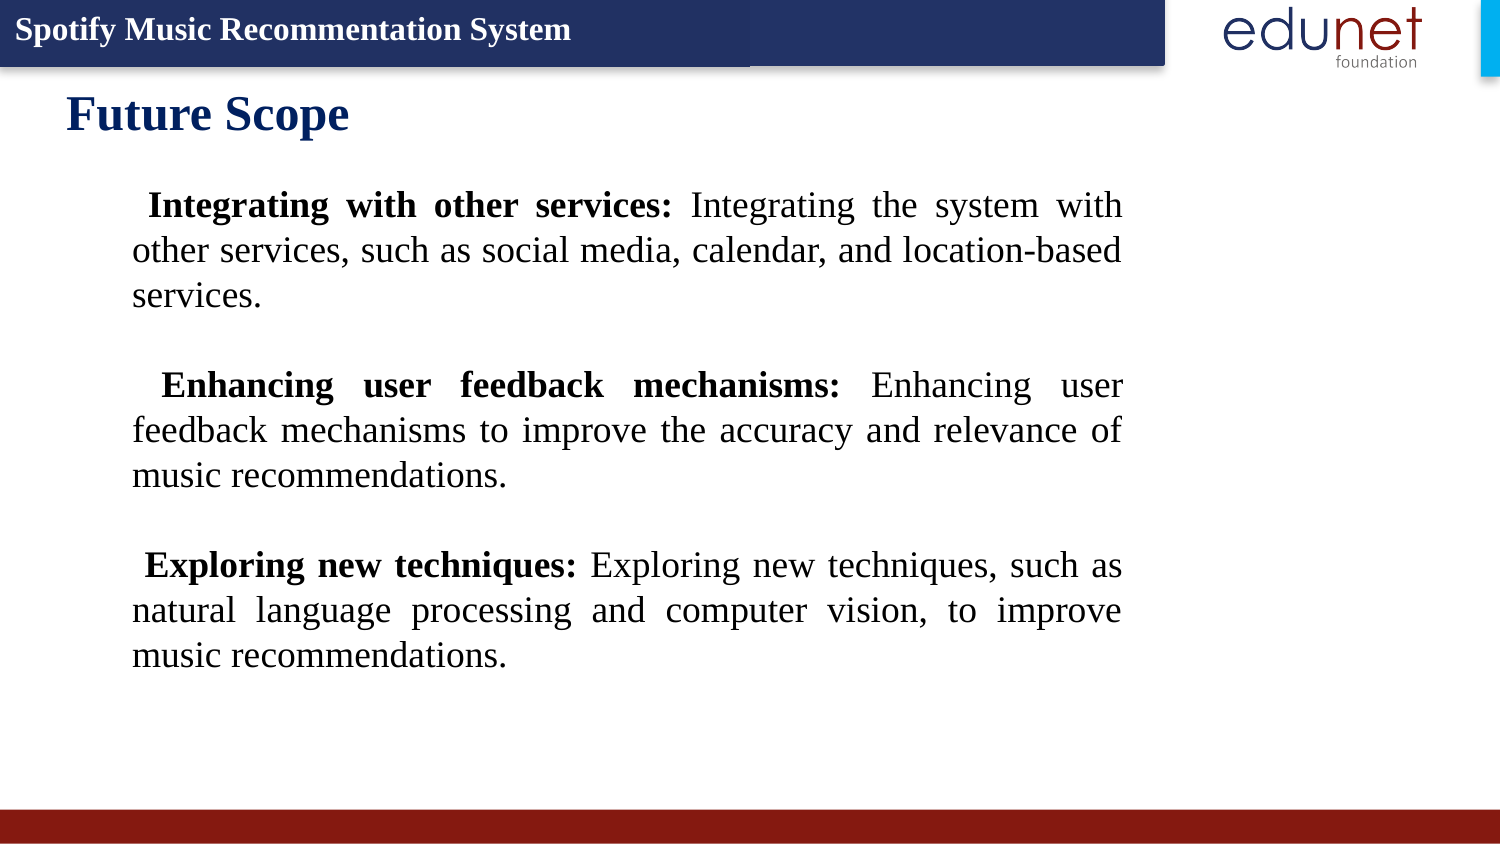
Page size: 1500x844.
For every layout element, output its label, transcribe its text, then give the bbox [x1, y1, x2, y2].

text_box Spotify Music Recommentation System [0, 0, 750, 67]
picture [1219, 4, 1424, 72]
title Future Scope [51, 72, 1449, 229]
text_box Integrating with other services: Integrating the system with other services, such as social media, calendar, and location-based services. Enhancing user feedback mechanisms: Enhancing user feedback mechanisms to improve the accuracy and relevance of music recommendations. Exploring new techniques: Exploring new techniques, such as natural language processing and computer vision, to improve music recommendations. [117, 172, 1139, 781]
